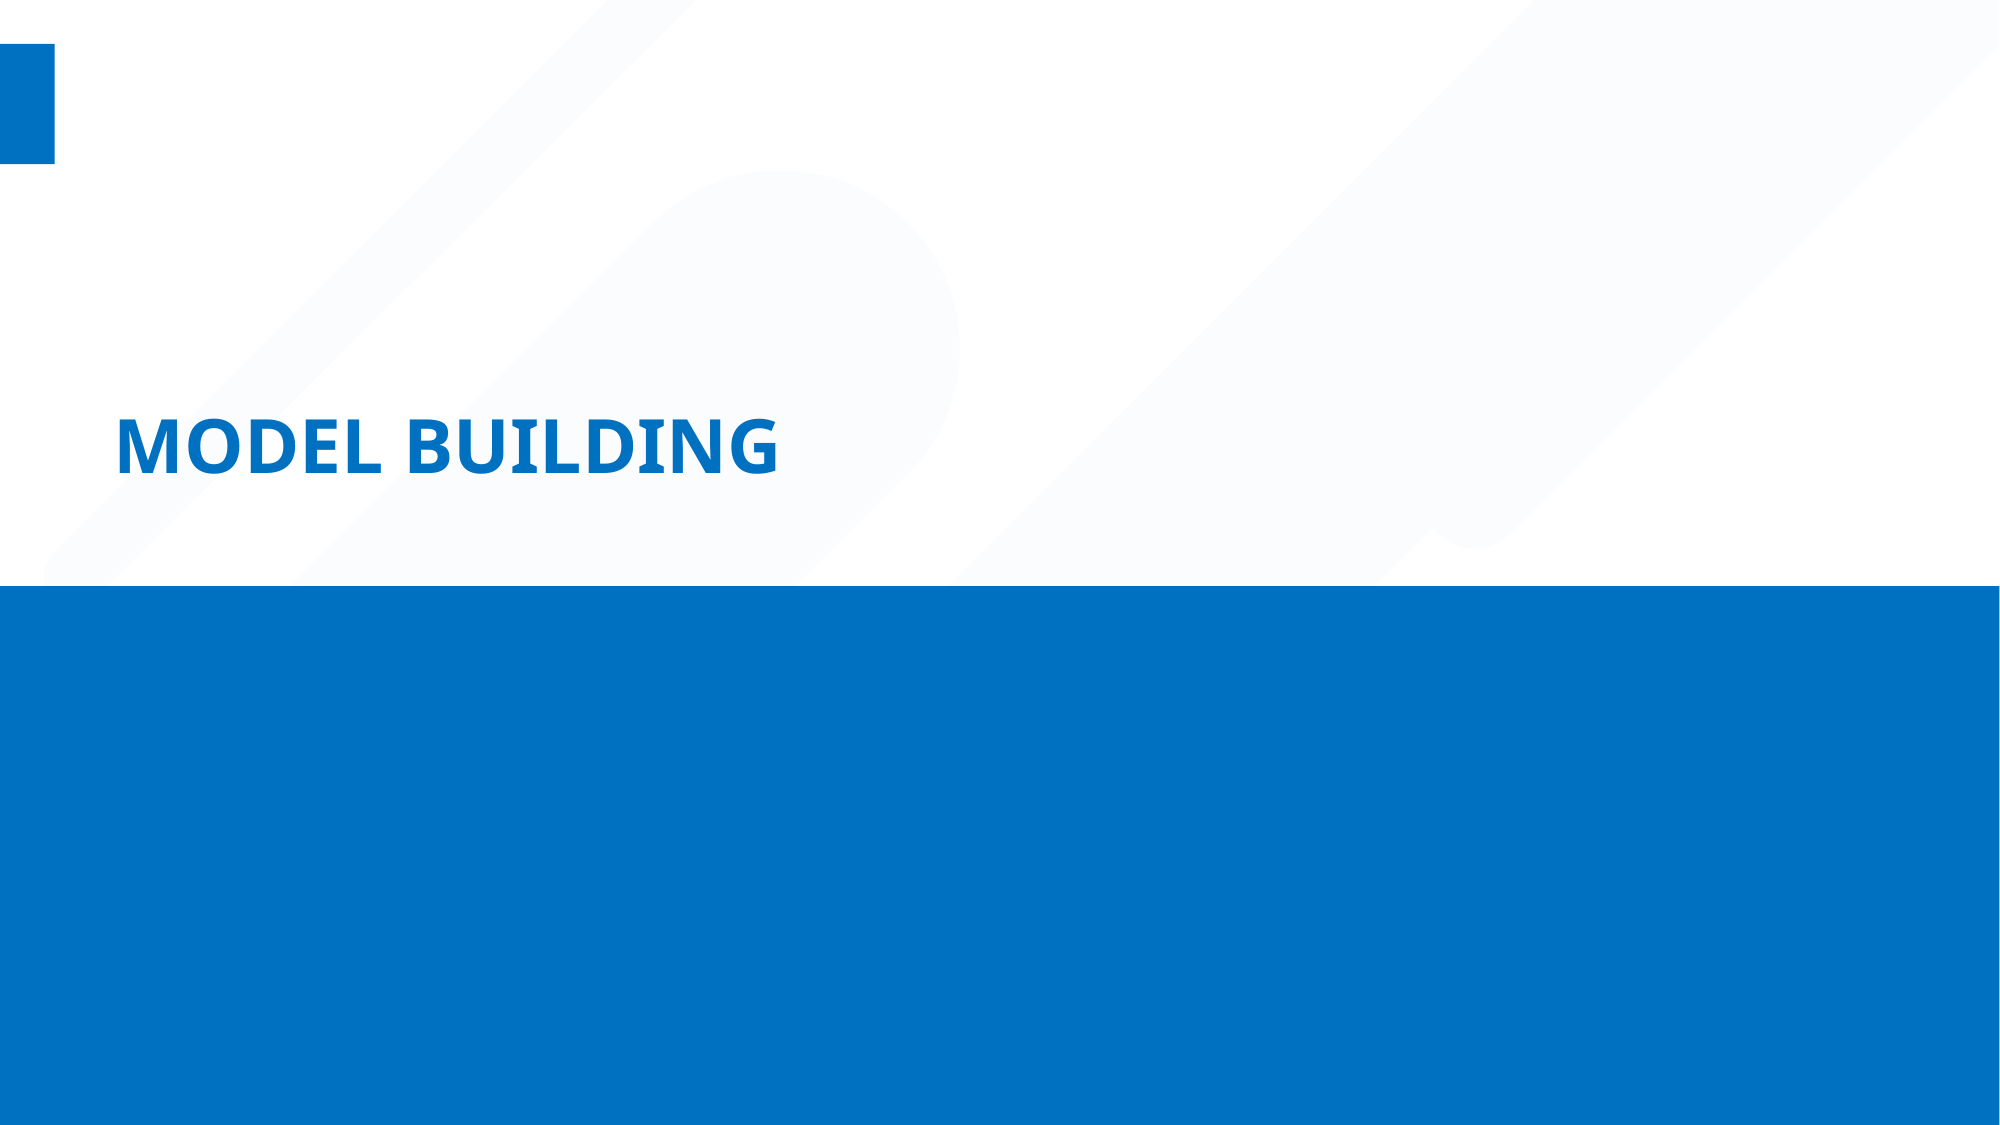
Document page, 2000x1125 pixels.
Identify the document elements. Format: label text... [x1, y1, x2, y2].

title MODEL BUILDING [113, 385, 1914, 502]
